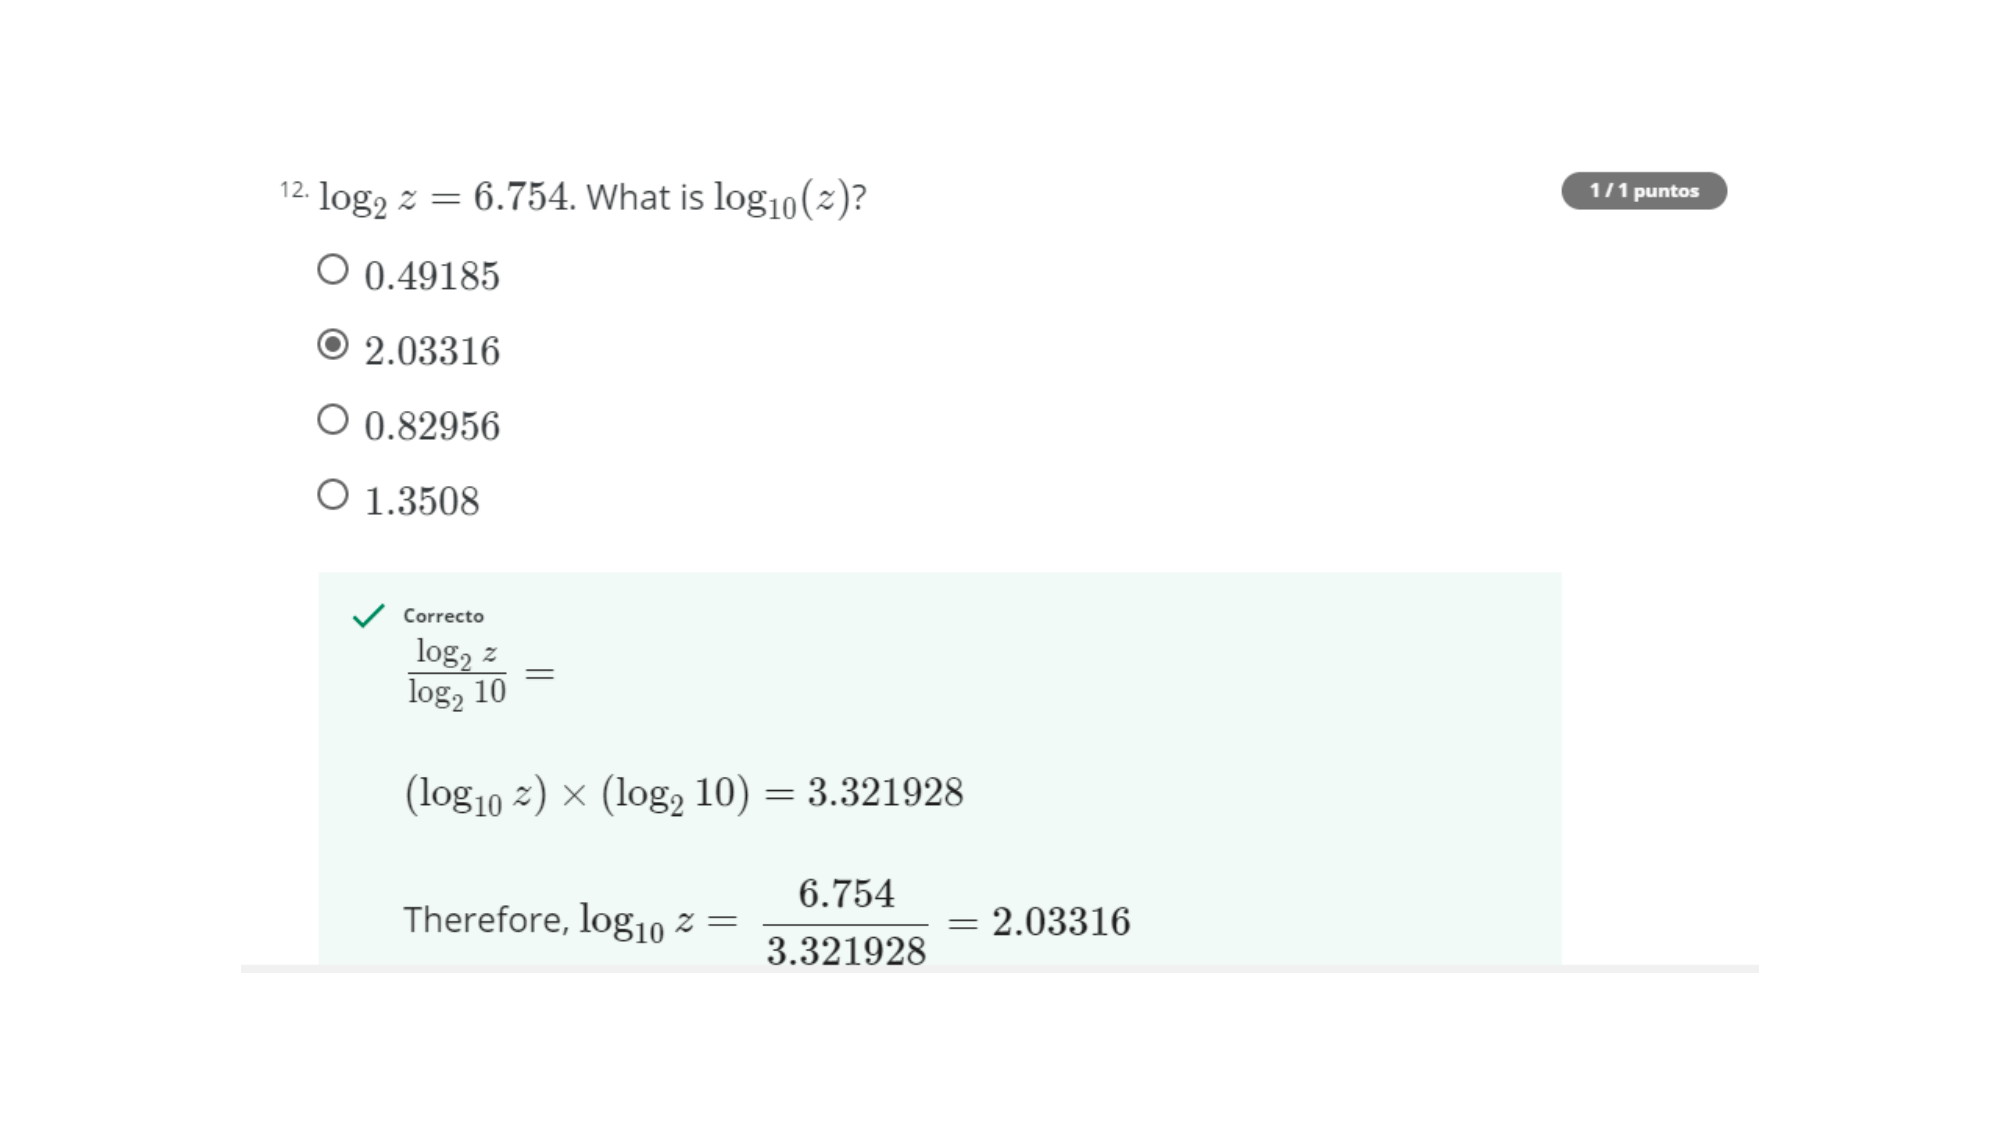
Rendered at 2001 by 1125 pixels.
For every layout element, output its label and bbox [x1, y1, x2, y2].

picture [241, 152, 1759, 973]
